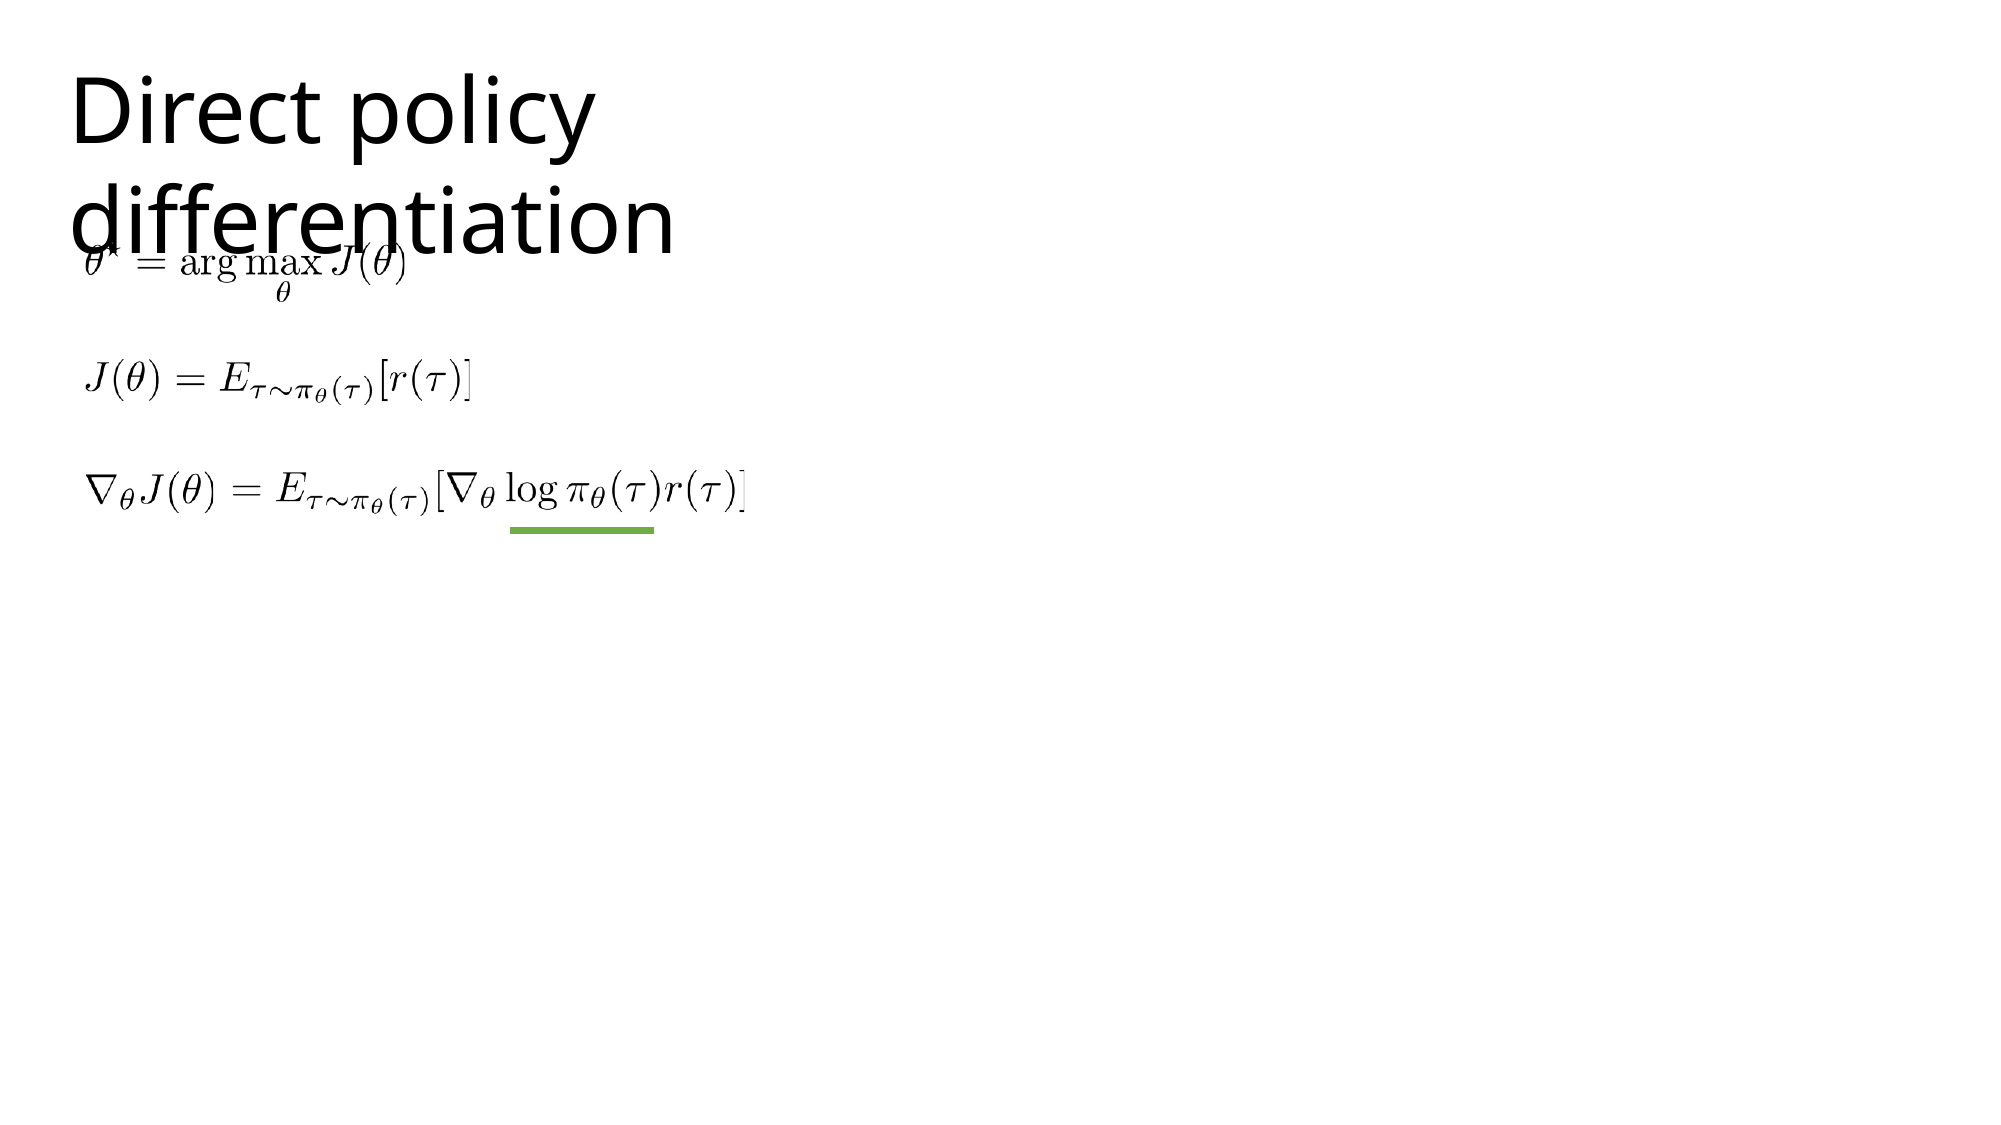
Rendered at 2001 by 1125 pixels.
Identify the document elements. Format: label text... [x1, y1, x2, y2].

text_box [85, 242, 405, 302]
text_box [232, 470, 745, 516]
title Direct policy differentiation [66, 49, 1075, 272]
text_box [85, 471, 214, 513]
text_box [85, 359, 470, 405]
